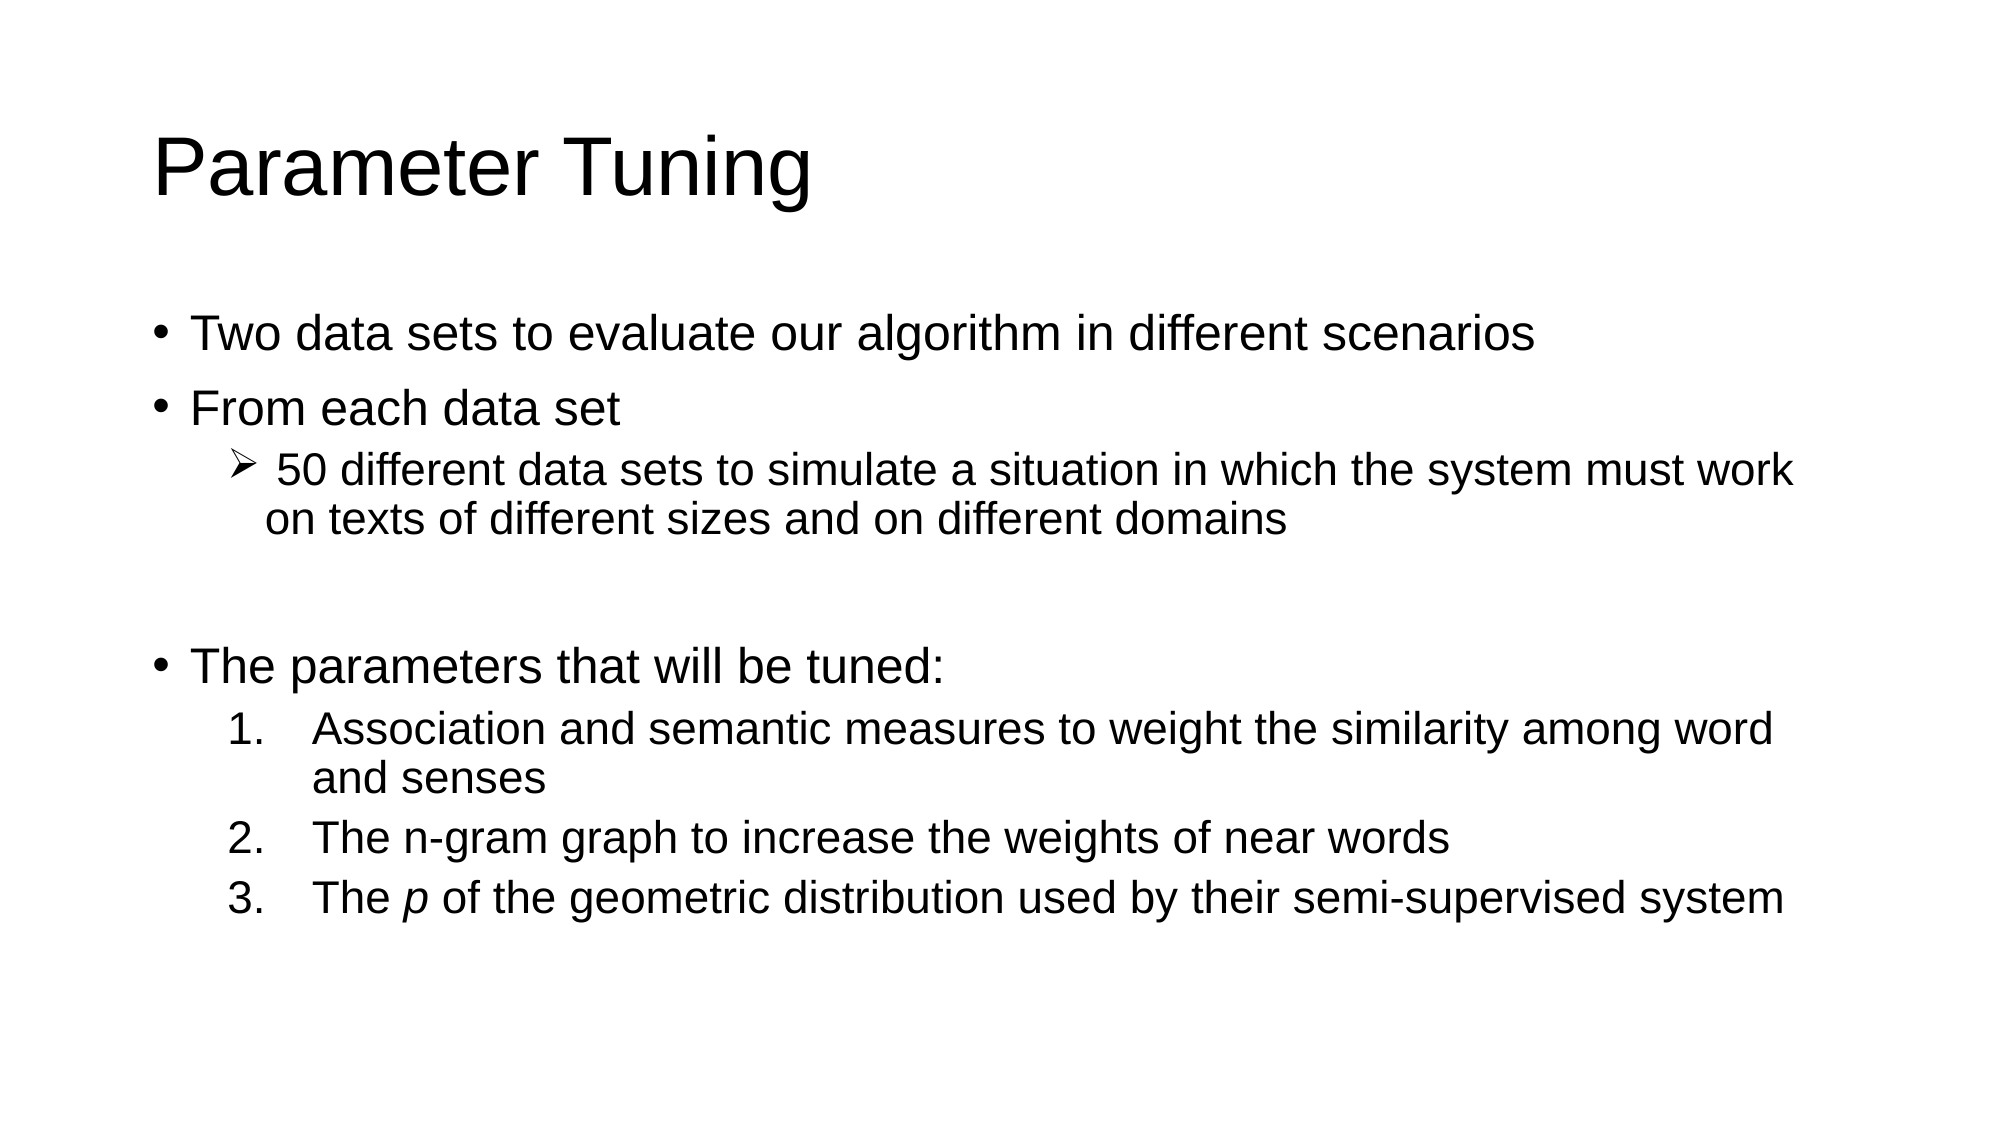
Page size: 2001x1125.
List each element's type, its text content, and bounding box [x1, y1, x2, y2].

list Two data sets to evaluate our algorithm in different scenarios From each data set 50 different data sets to simulate a situation in which the system must work on texts of different sizes and on different domains The parameters that will be tuned: Association and semantic measures to weight the similarity among word and senses The n-gram graph to increase the weights of near words The p of the geometric distribution used by their semi-supervised system [137, 299, 1863, 1014]
title Parameter Tuning [137, 59, 1863, 278]
